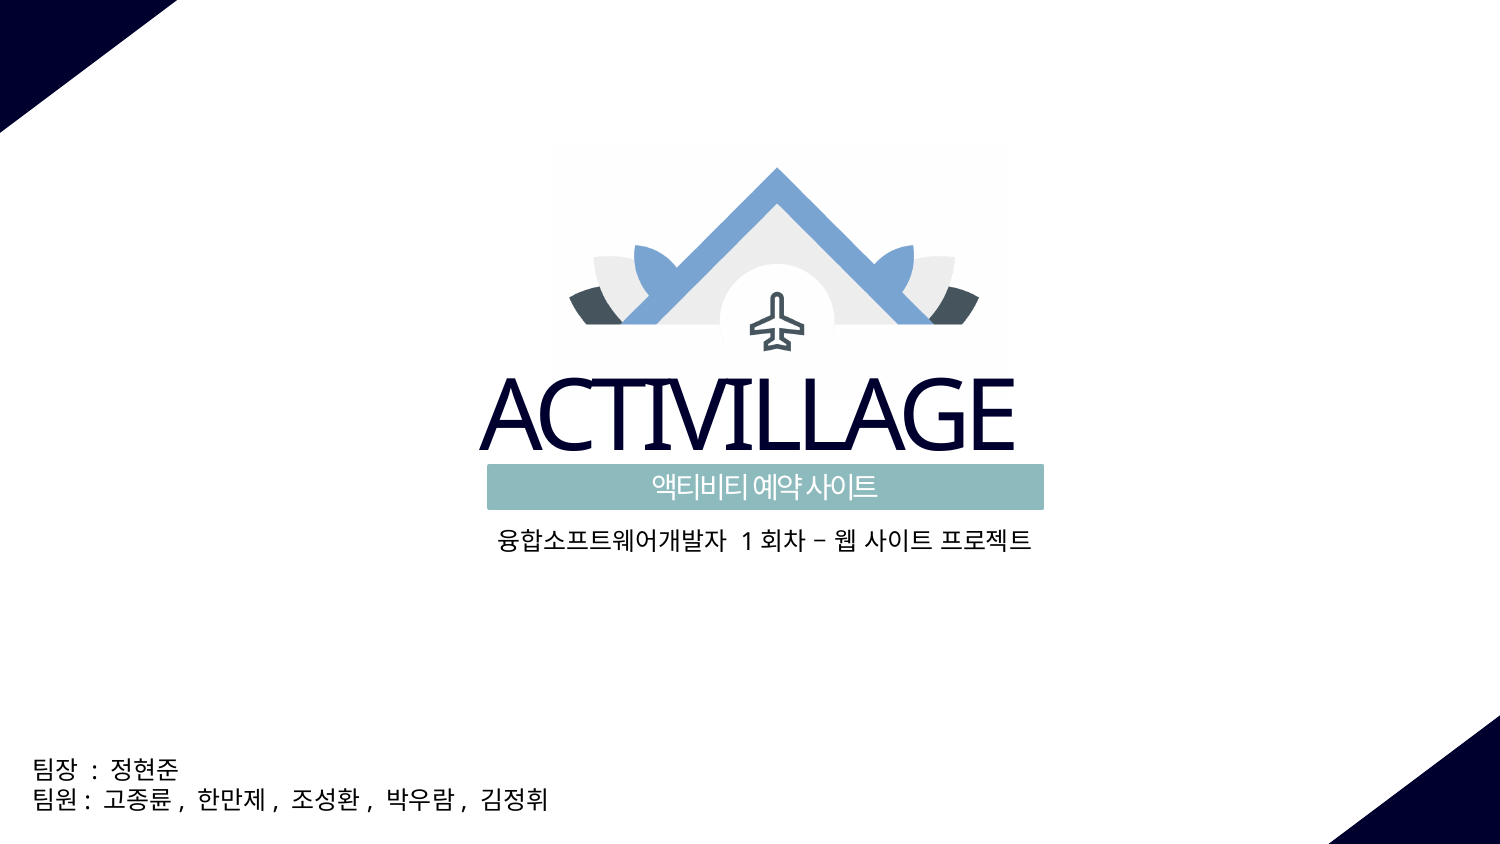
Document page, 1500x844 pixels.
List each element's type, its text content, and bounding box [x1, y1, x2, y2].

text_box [370, 138, 1130, 564]
text_box 팀장 : 정현준 팀원: 고종륜, 한만제, 조성환, 박우람, 김정휘 [17, 747, 573, 822]
